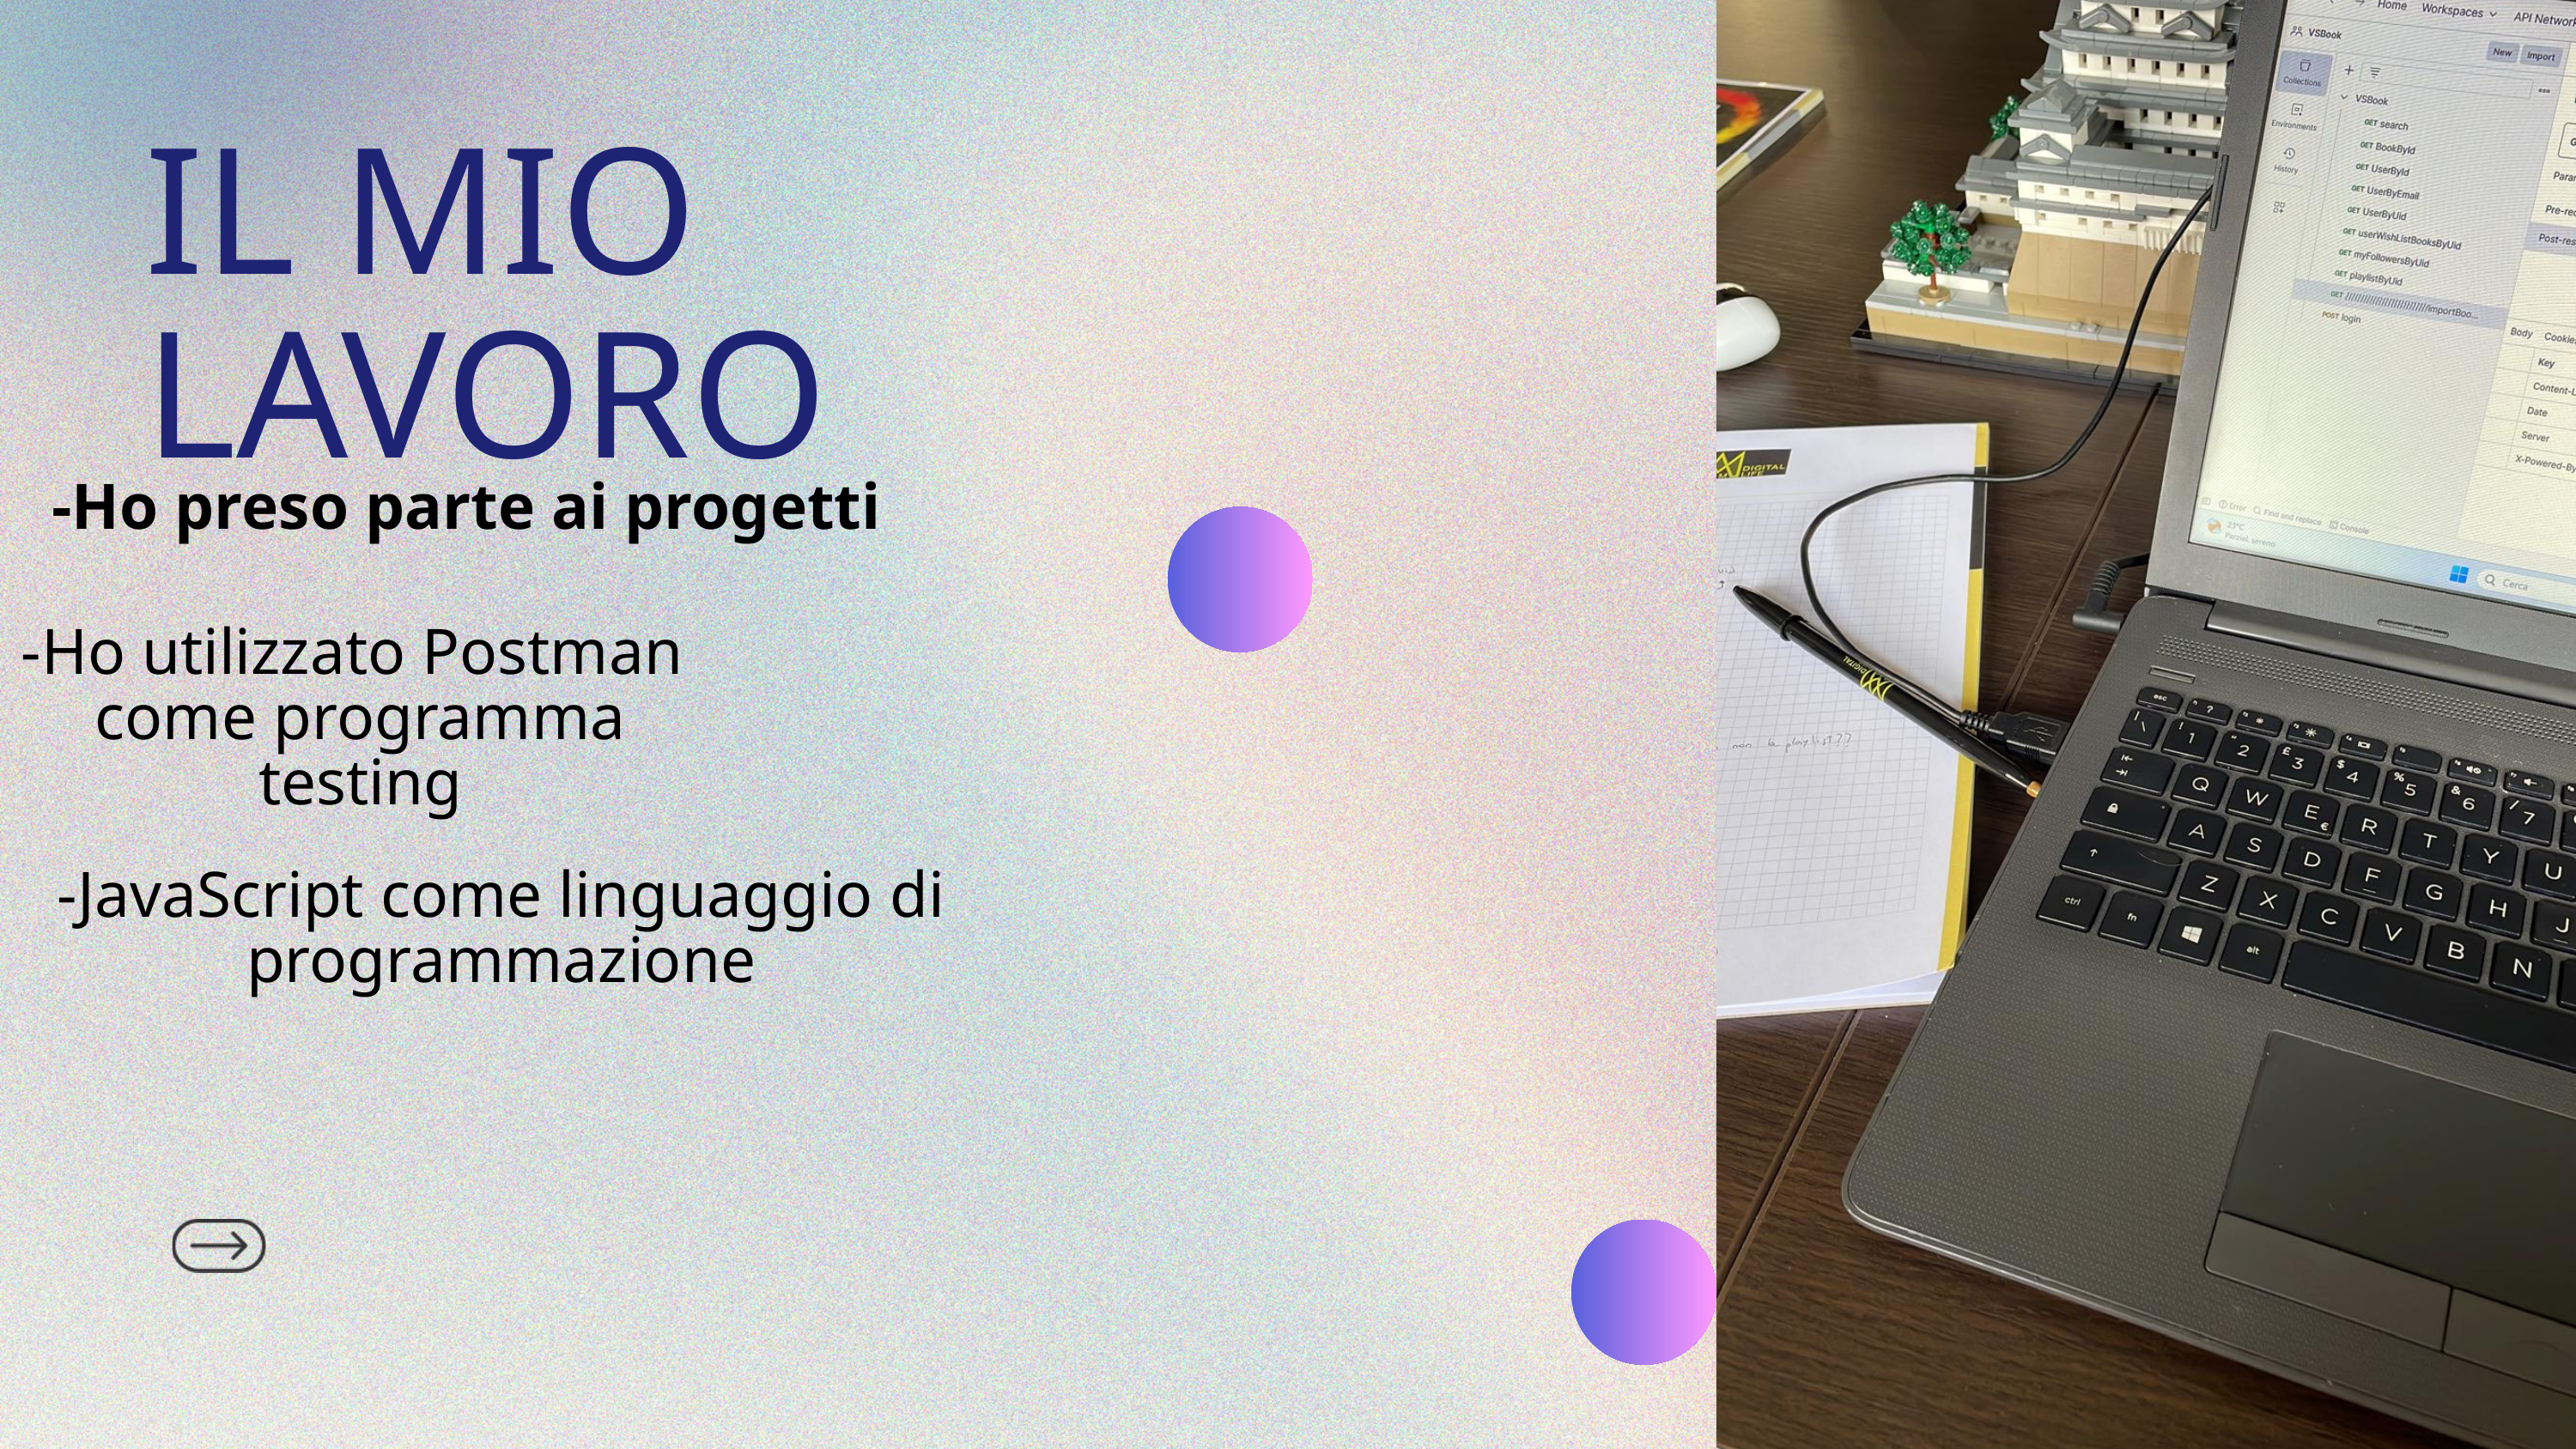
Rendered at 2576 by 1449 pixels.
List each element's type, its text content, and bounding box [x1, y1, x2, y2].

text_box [1571, 1219, 1717, 1365]
text_box [0, 0, 824, 580]
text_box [1716, 0, 2576, 1449]
text_box [172, 1219, 266, 1273]
text_box -Ho utilizzato Postman come programma testing [0, 621, 721, 818]
text_box IL MIO LAVORO [144, 124, 1182, 494]
text_box -Ho preso parte ai progetti [52, 453, 1168, 542]
text_box -JavaScript come linguaggio di programmazione [0, 864, 1003, 996]
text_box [1167, 506, 1314, 652]
text_box [0, 0, 1714, 1449]
